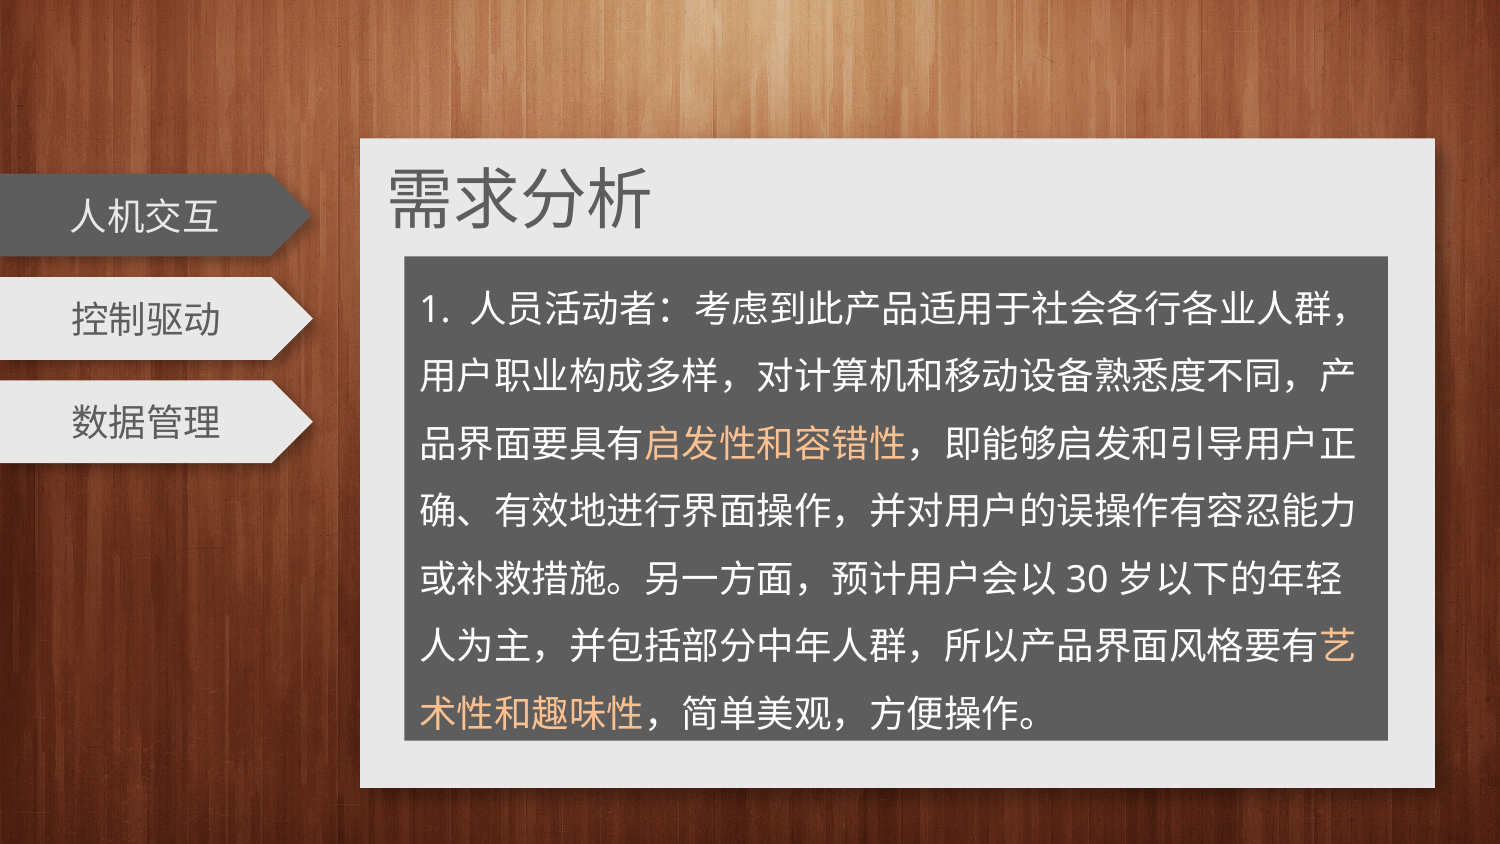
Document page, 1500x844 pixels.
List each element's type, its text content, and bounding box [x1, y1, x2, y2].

text_box 数据管理 [0, 378, 315, 466]
text_box 人机交互 [0, 171, 314, 259]
text_box [358, 136, 1437, 790]
text_box 1. 人员活动者：考虑到此产品适用于社会各行各业人群，用户职业构成多样，对计算机和移动设备熟悉度不同，产品界面要具有启发性和容错性，即能够启发和引导用户正确、有效地进行界面操作，并对用户的误操作有容忍能力或补救措施。另一方面，预计用户会以30岁以下的年轻人为主，并包括部分中年人群，所以产品界面风格要有艺术性和趣味性，简单美观，方便操作。 [402, 254, 1390, 743]
text_box 控制驱动 [0, 274, 315, 362]
text_box 需求分析 [371, 149, 807, 245]
picture [0, 0, 1500, 844]
